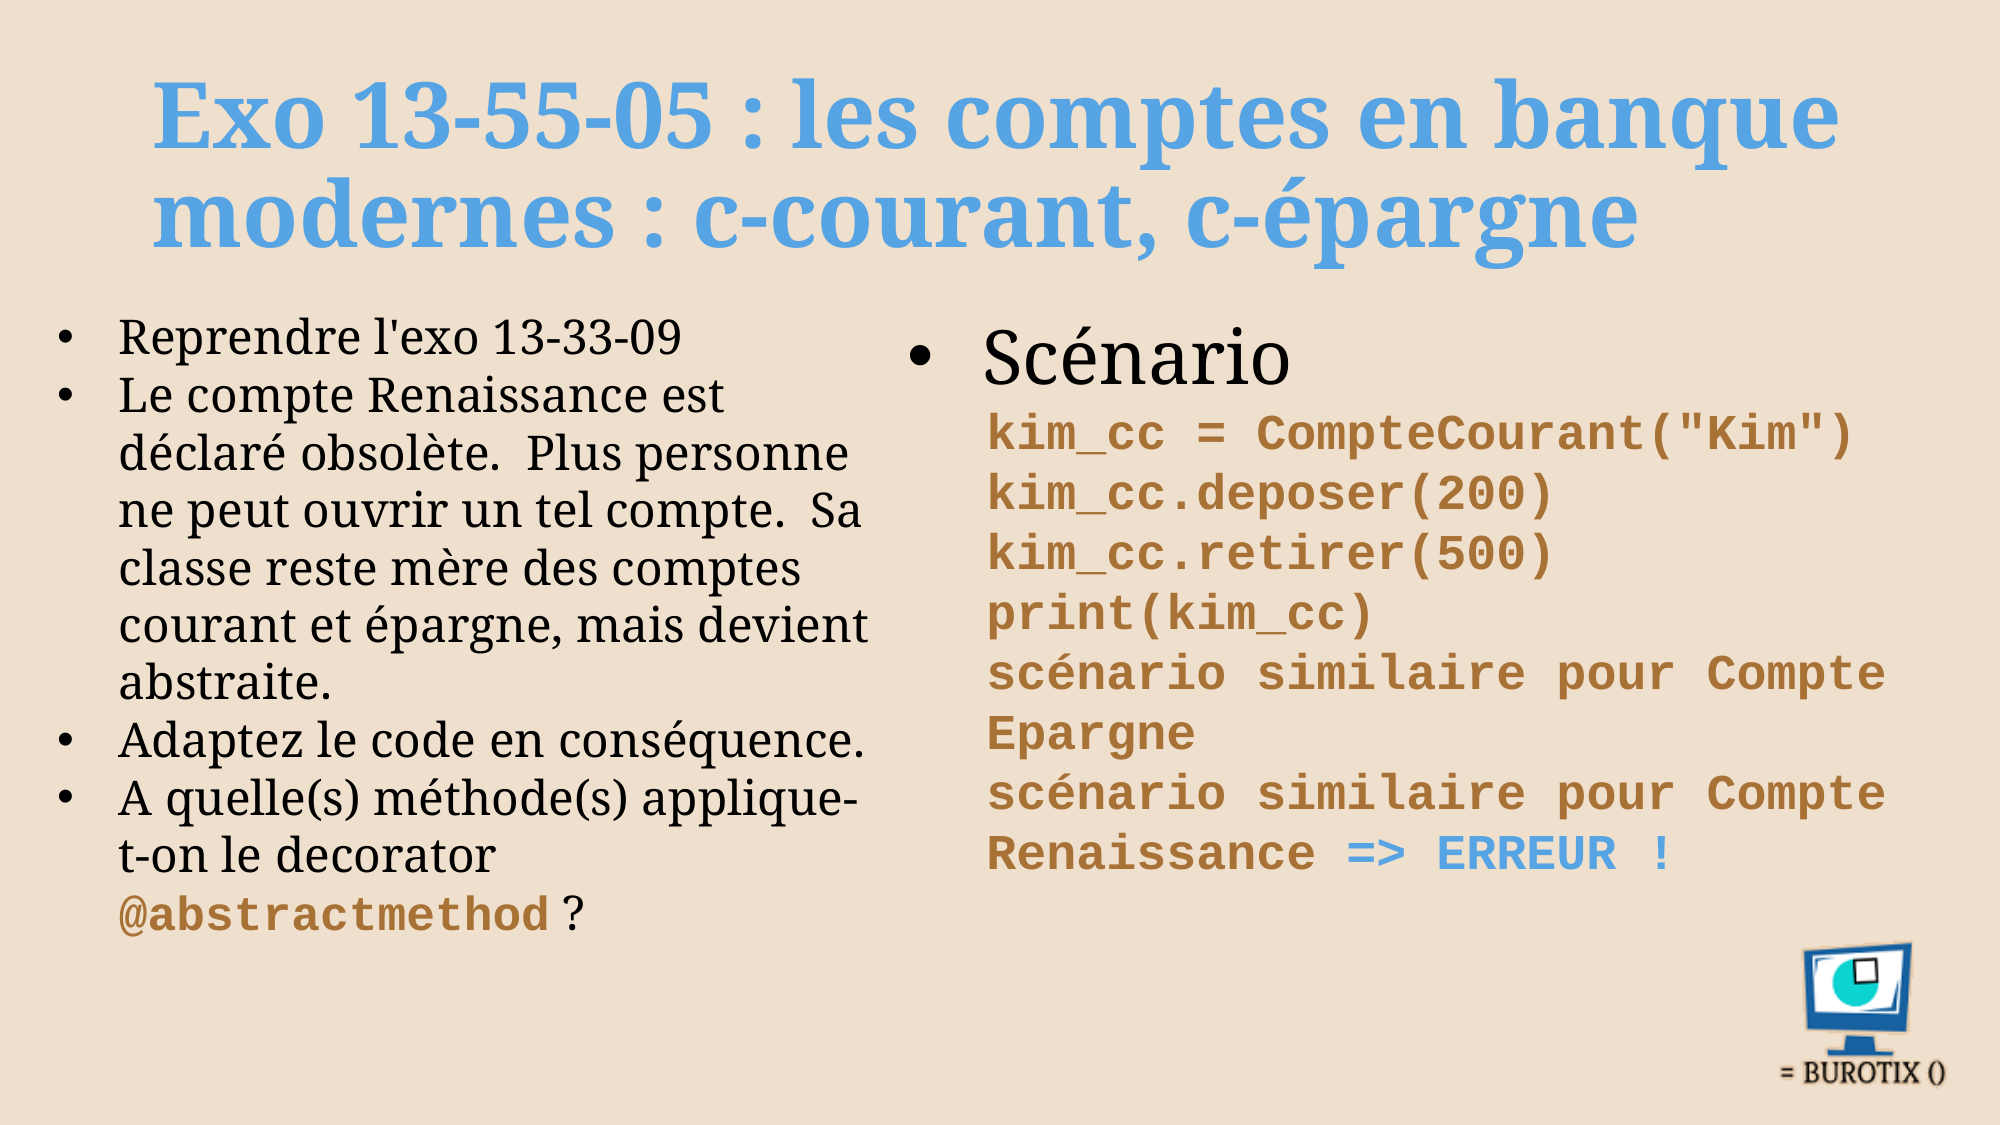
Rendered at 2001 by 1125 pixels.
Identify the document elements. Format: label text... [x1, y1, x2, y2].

list Reprendre l'exo 13-33-09 Le compte Renaissance est déclaré obsolète. Plus personne ne peut ouvrir un tel compte. Sa classe reste mère des comptes courant et épargne, mais devient abstraite. Adaptez le code en conséquence. A quelle(s) méthode(s) applique-t-on le decorator @abstractmethod ? [42, 299, 892, 1014]
title Exo 13-55-05 : les comptes en banque modernes : c-courant, c-épargne [137, 59, 1863, 278]
list Scénario kim_cc = CompteCourant("Kim") kim_cc.deposer(200) kim_cc.retirer(500) print(kim_cc) scénario similaire pour Compte Epargne scénario similaire pour Compte Renaissance => ERREUR ! [892, 301, 2000, 1105]
